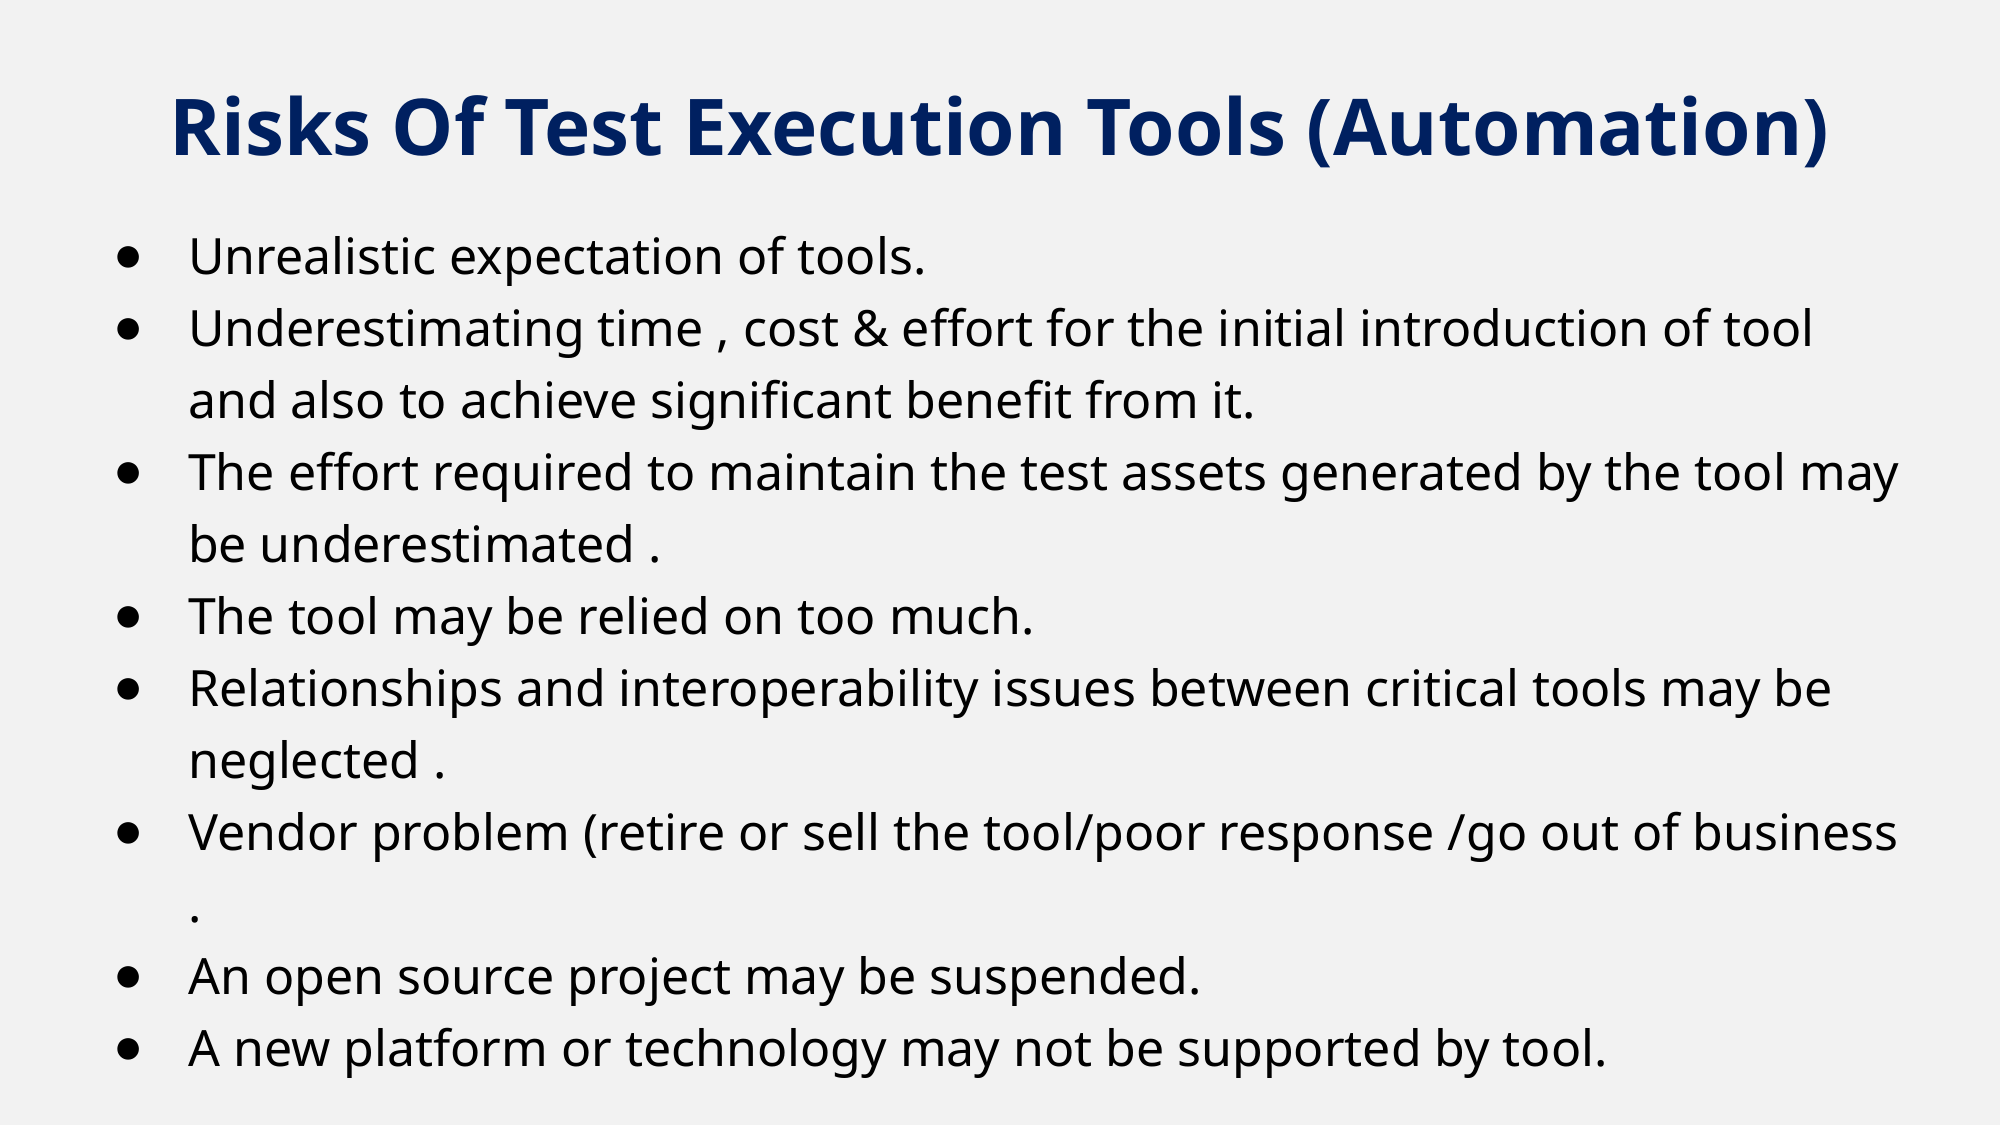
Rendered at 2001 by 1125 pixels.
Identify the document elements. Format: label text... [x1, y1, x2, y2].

title Risks Of Test Execution Tools (Automation) [68, 67, 1932, 192]
list Unrealistic expectation of tools. Underestimating time , cost & effort for the initial introduction of tool and also to achieve significant benefit from it. The effort required to maintain the test assets generated by the tool may be underestimated . The tool may be relied on too much. Relationships and interoperability issues between critical tools may be neglected . Vendor problem (retire or sell the tool/poor response /go out of business . An open source project may be suspended. A new platform or technology may not be supported by tool. [68, 192, 1932, 1088]
